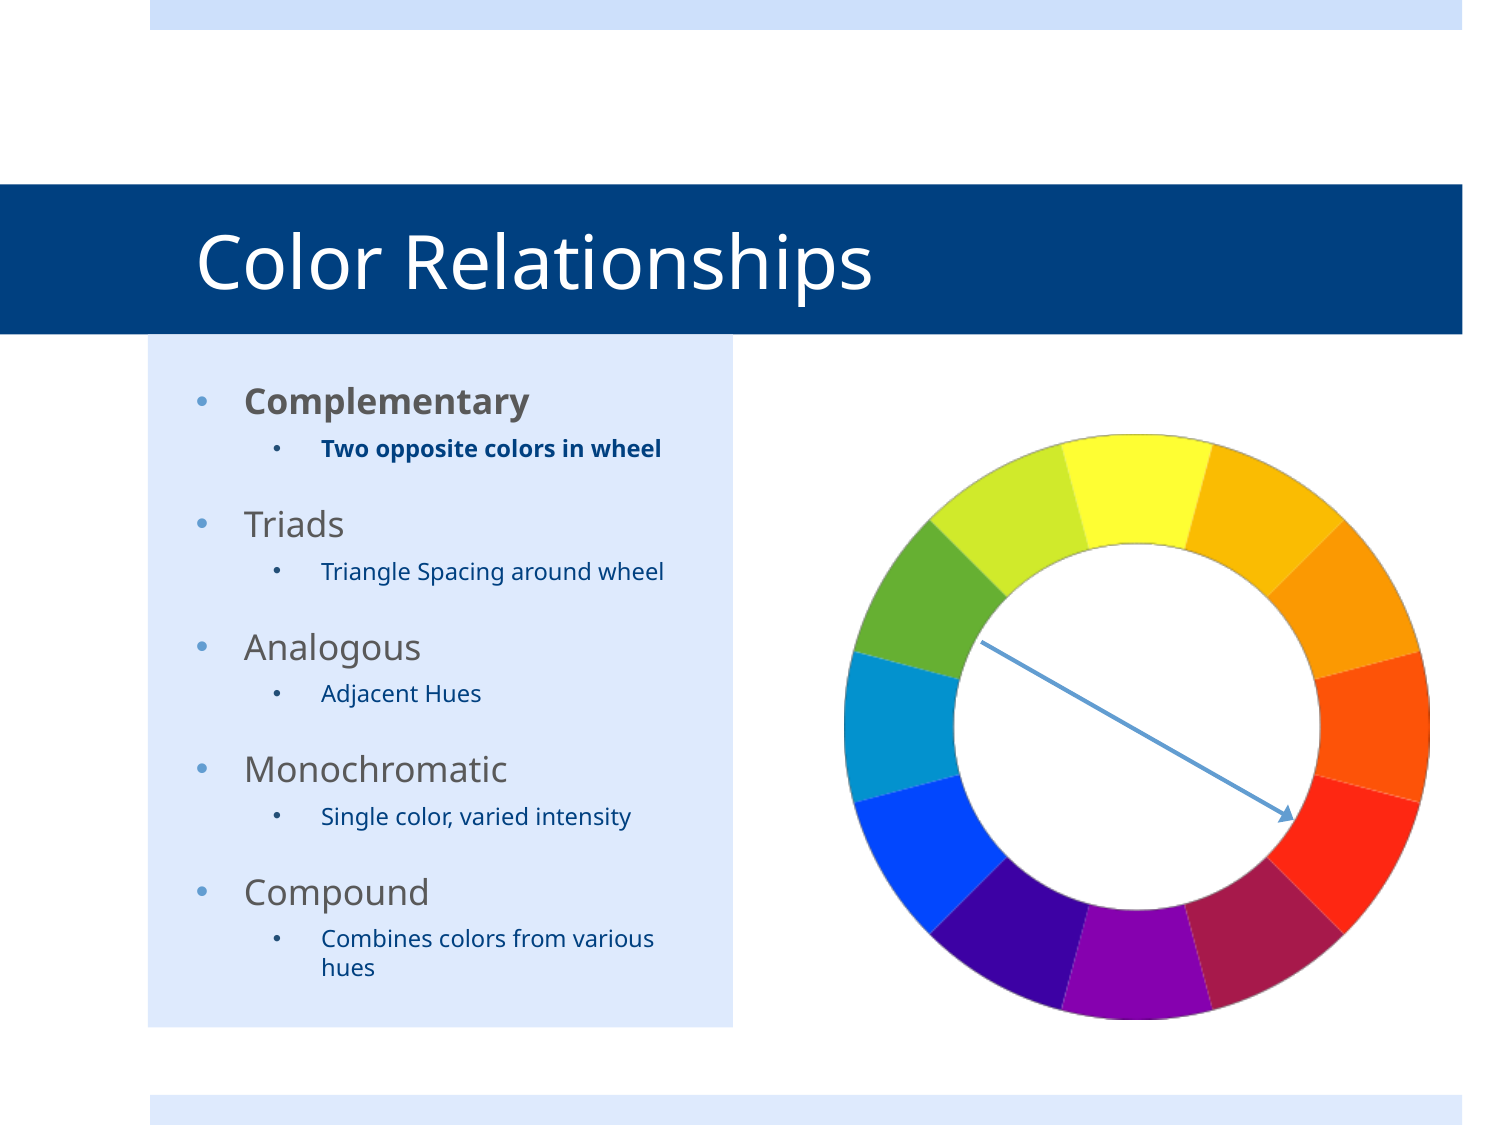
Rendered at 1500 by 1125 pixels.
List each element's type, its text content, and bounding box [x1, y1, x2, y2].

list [843, 424, 1430, 1031]
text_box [980, 641, 1295, 821]
list Complementary Two opposite colors in wheel Triads Triangle Spacing around wheel Analogous Adjacent Hues Monochromatic Single color, varied intensity Compound Combines colors from various hues [147, 334, 733, 1028]
title Color Relationships [0, 184, 1463, 335]
